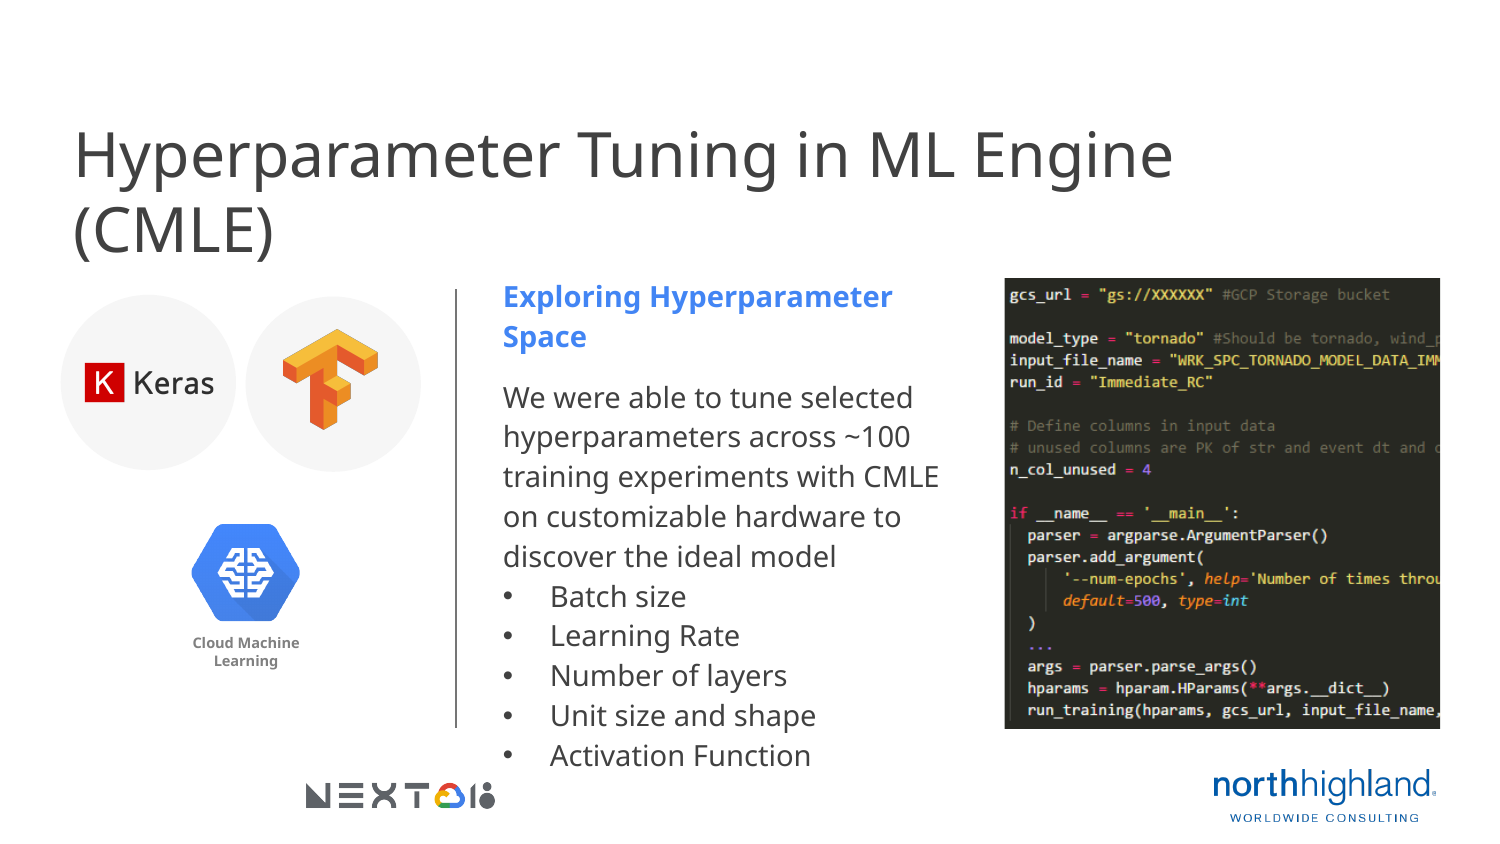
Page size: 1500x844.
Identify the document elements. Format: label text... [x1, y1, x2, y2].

picture [283, 328, 379, 431]
text_box [60, 294, 236, 471]
text_box Cloud Machine Learning [155, 626, 337, 678]
picture [191, 524, 300, 622]
picture [1004, 278, 1441, 730]
text_box [245, 296, 421, 472]
picture [84, 362, 223, 403]
picture [306, 782, 495, 809]
title Hyperparameter Tuning in ML Engine (CMLE) [58, 100, 1408, 192]
text_box Exploring Hyperparameter Space We were able to tune selected hyperparameters across ~100 training experiments with CMLE on customizable hardware to discover the ideal model Batch size Learning Rate Number of layers Unit size and shape Activation Function [487, 258, 991, 709]
